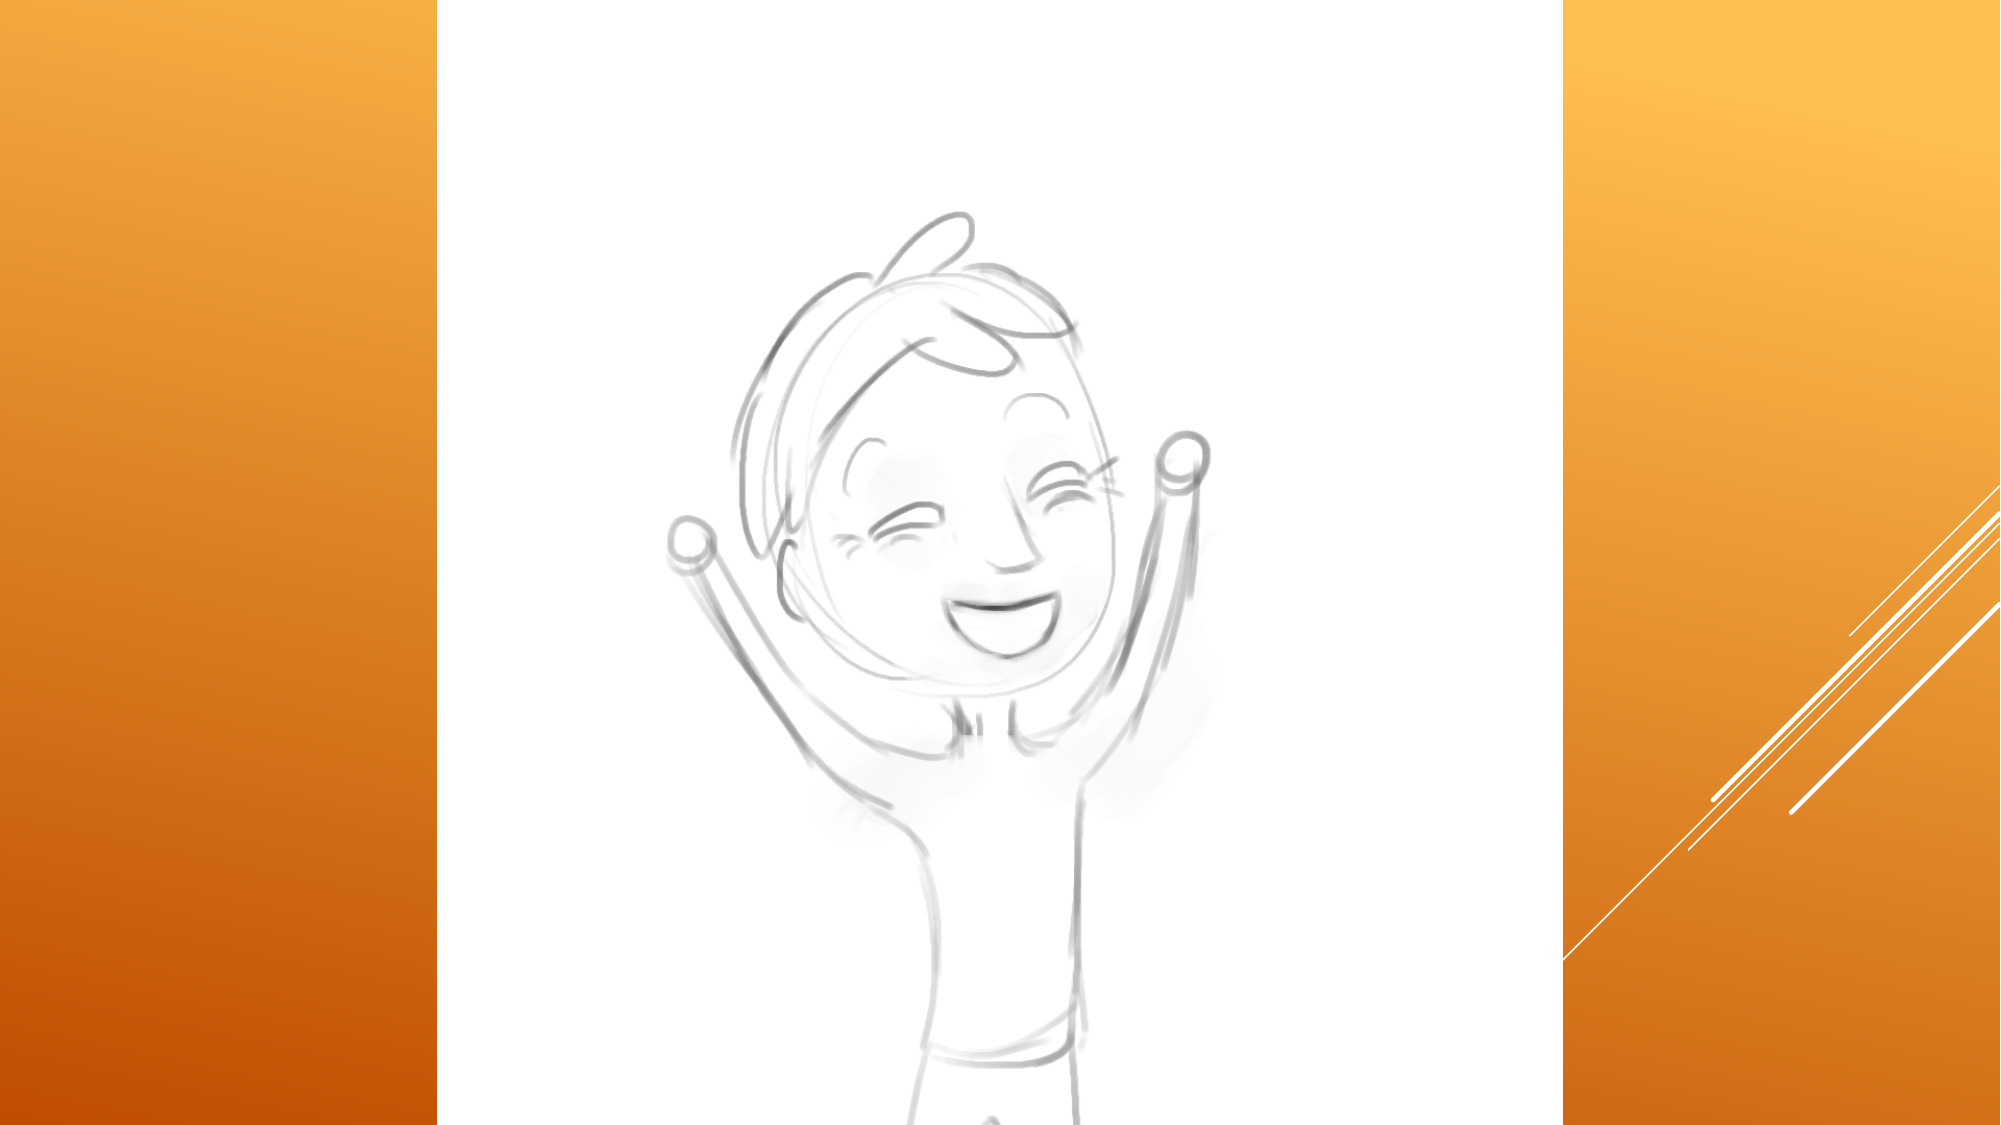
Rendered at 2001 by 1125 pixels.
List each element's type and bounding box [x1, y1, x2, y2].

picture [437, 0, 1563, 1125]
